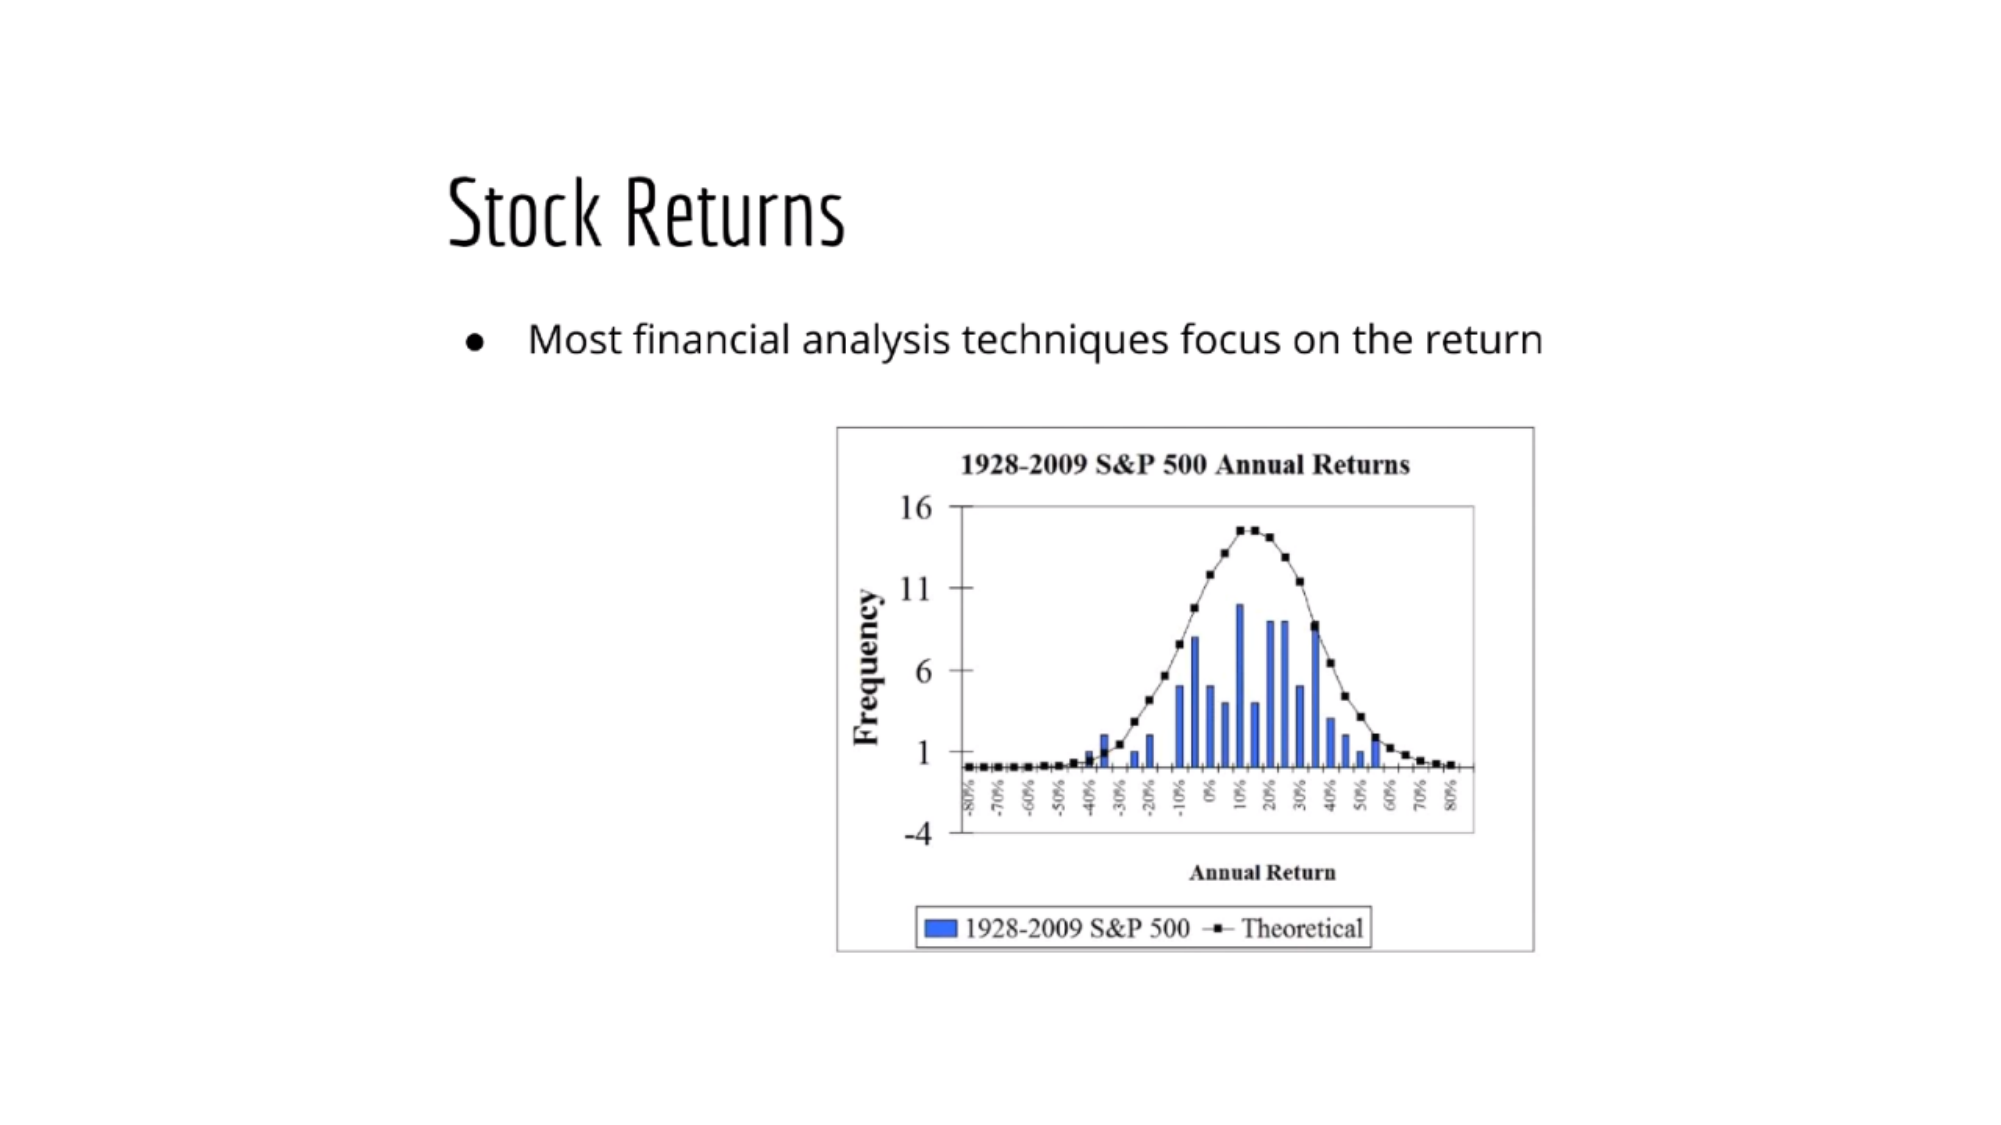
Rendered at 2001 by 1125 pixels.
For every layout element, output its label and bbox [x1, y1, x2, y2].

picture [427, 158, 1573, 967]
